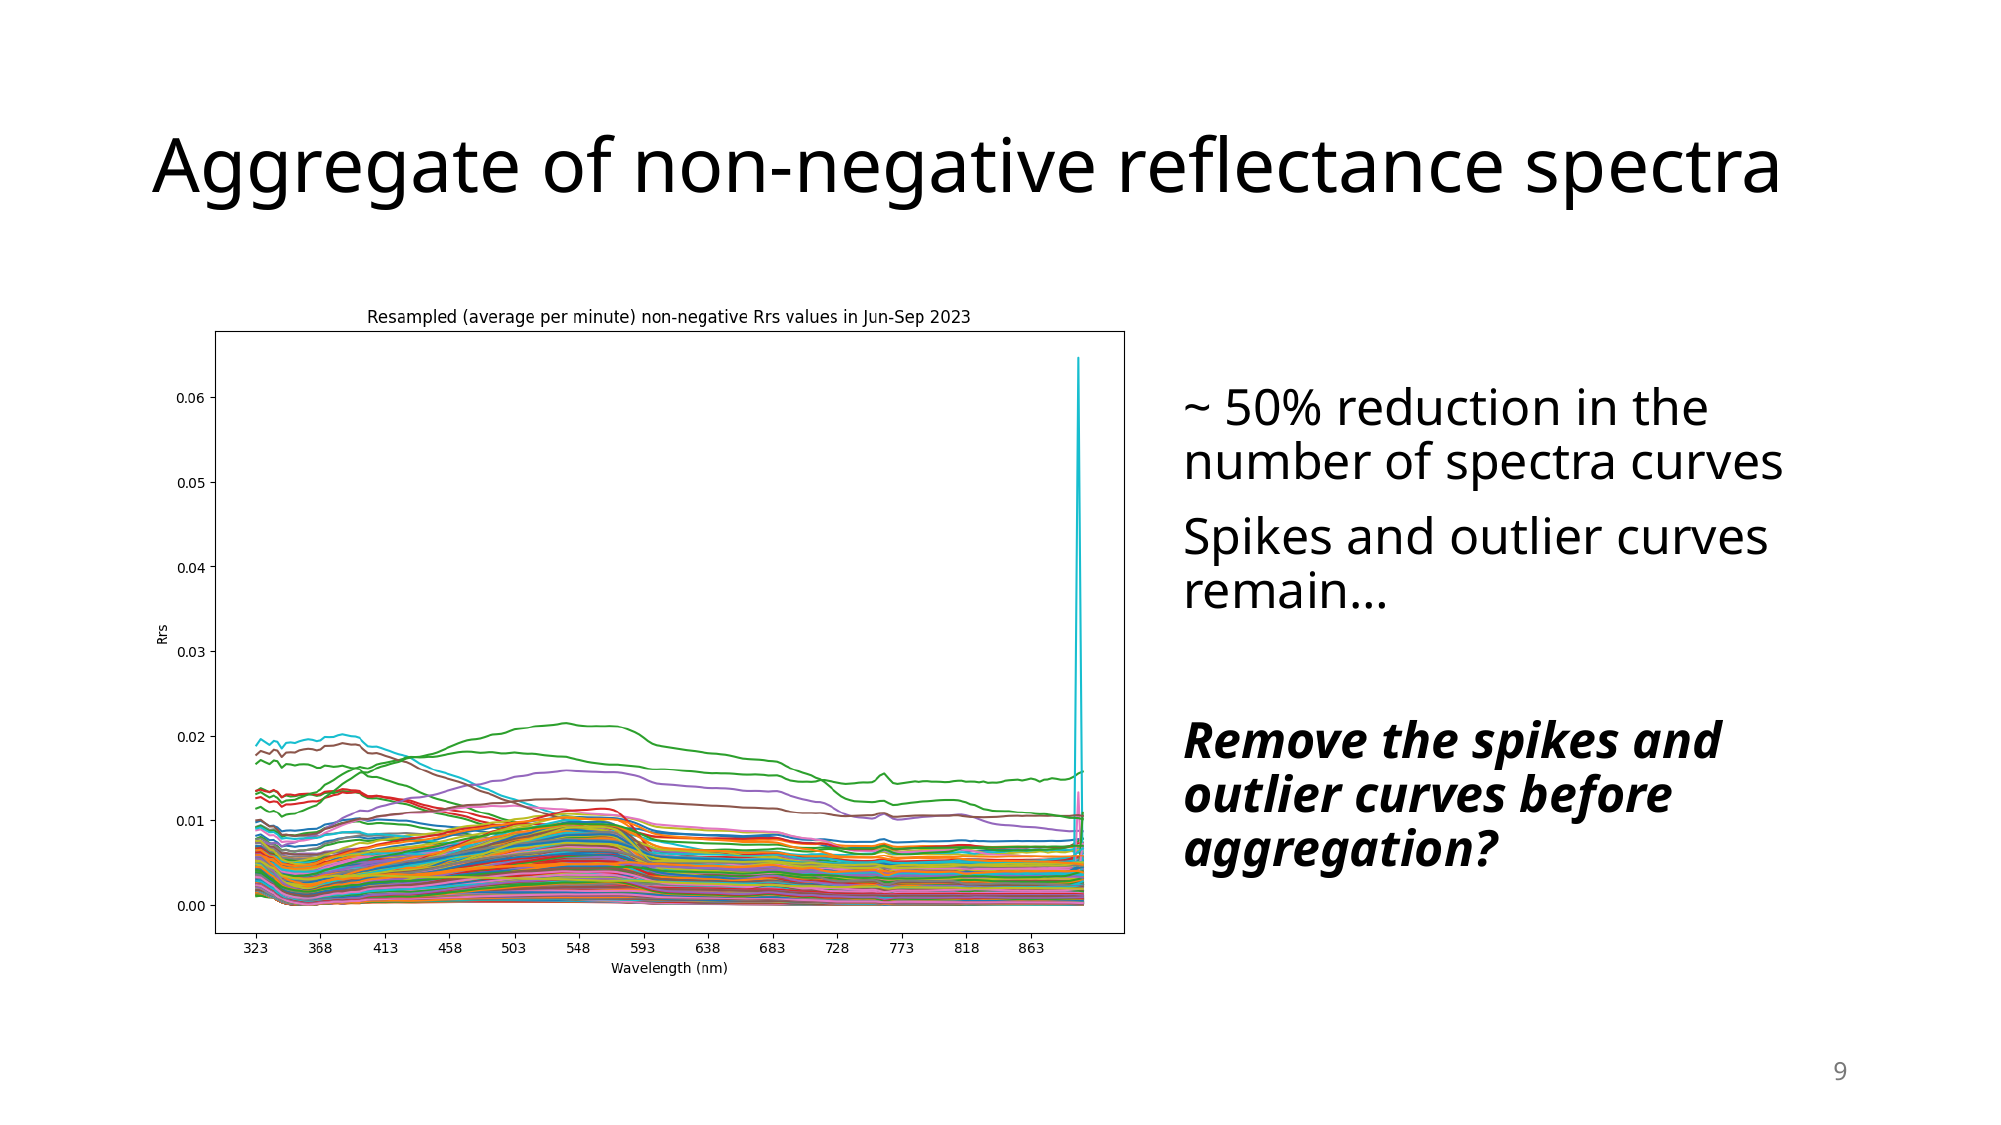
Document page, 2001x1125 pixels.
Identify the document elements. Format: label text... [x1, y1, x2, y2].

slide_number 9 [1412, 1042, 1863, 1103]
title Aggregate of non-negative reflectance spectra [137, 59, 1863, 278]
picture [146, 298, 1134, 985]
list ~ 50% reduction in the number of spectra curves Spikes and outlier curves remain… Remove the spikes and outlier curves before aggregation? [1168, 375, 1863, 1014]
